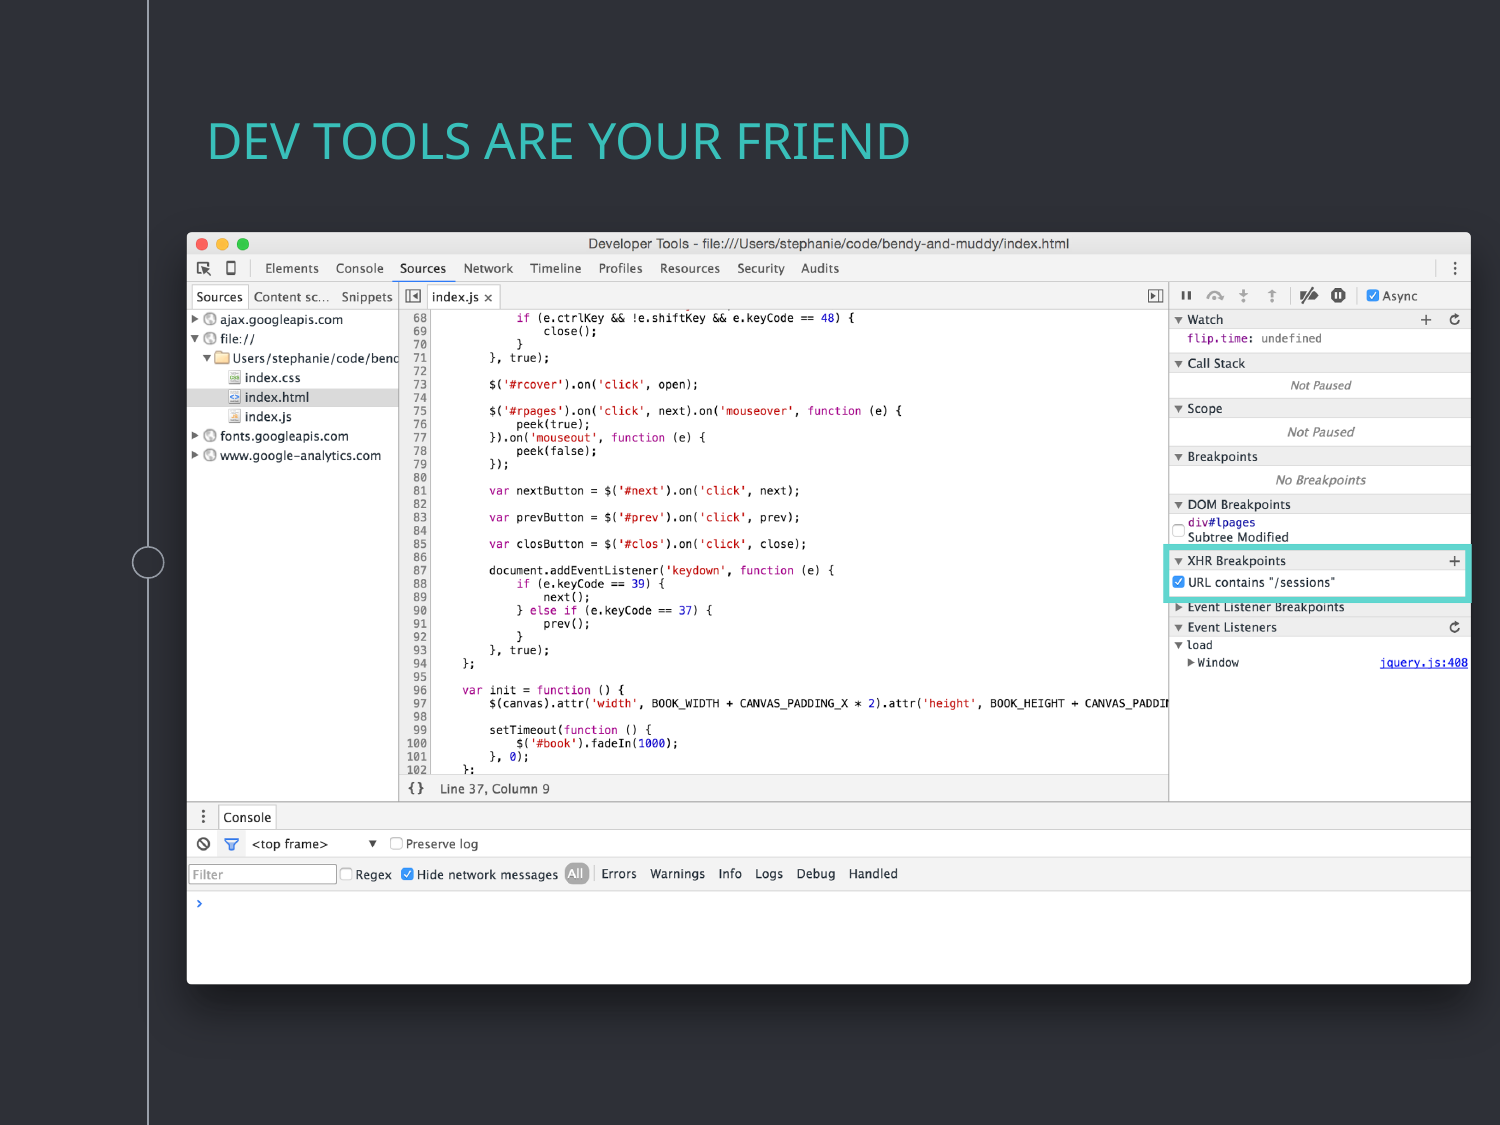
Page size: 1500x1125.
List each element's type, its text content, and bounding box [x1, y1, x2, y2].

title DEV TOOLS ARE YOUR FRIEND [191, 109, 1317, 185]
picture [129, 199, 1500, 1067]
